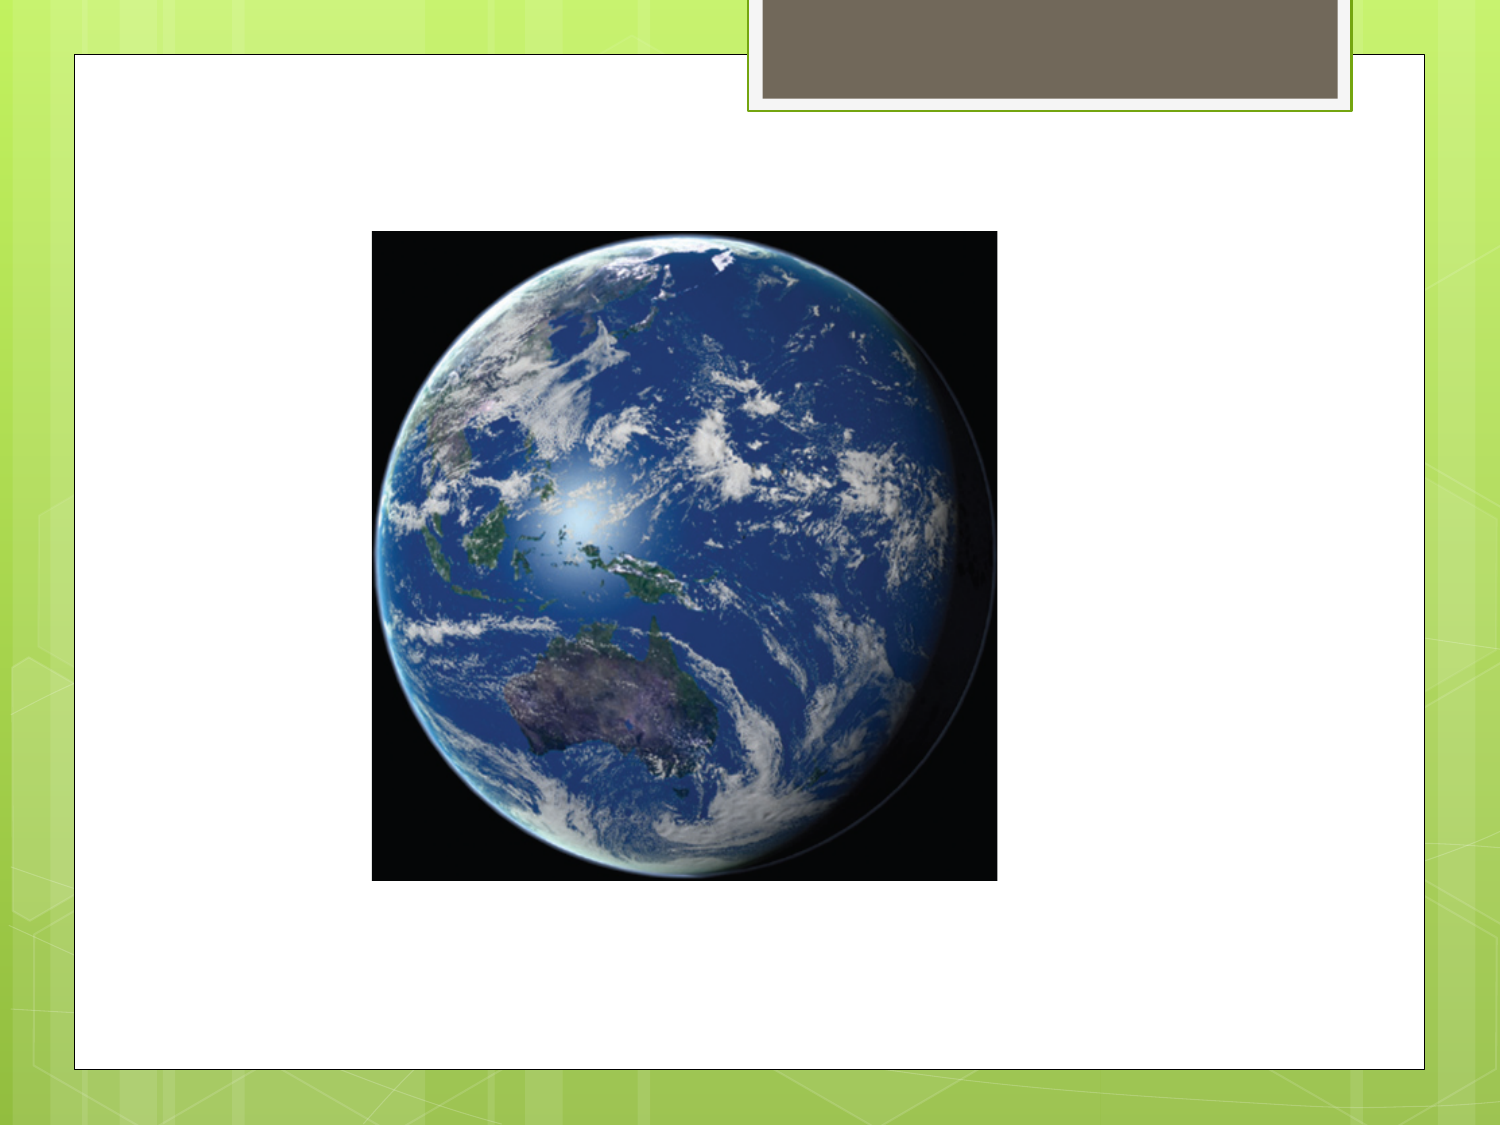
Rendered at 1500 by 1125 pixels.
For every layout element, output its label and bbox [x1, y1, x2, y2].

list [371, 231, 998, 881]
